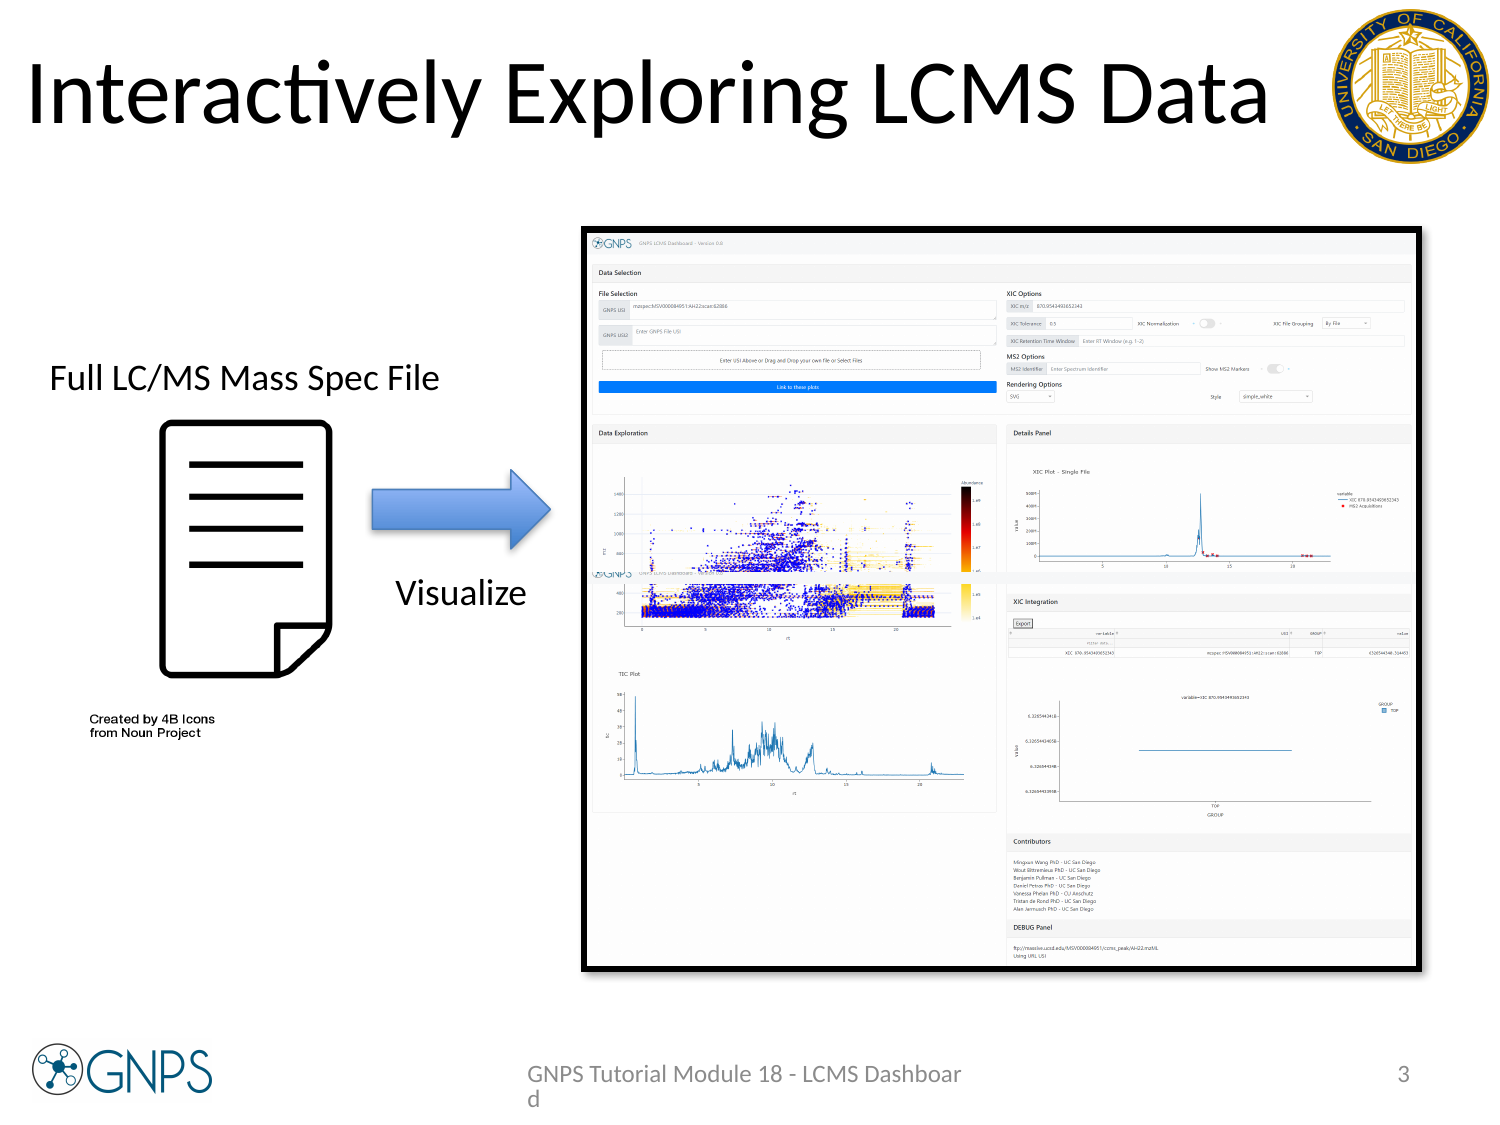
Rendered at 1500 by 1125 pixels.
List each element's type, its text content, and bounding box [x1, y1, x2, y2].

text_box Visualize [435, 560, 543, 620]
title Interactively Exploring LCMS Data [0, 0, 1325, 181]
footer GNPS Tutorial Module 18 - LCMS Dashboard [512, 1042, 988, 1103]
slide_number 3 [1074, 1042, 1425, 1103]
picture [63, 391, 431, 759]
text_box Full LC/MS Mass Spec File [34, 345, 456, 406]
picture [1325, 7, 1500, 165]
picture [587, 232, 1416, 966]
text_box [435, 469, 551, 550]
picture [31, 1038, 212, 1103]
